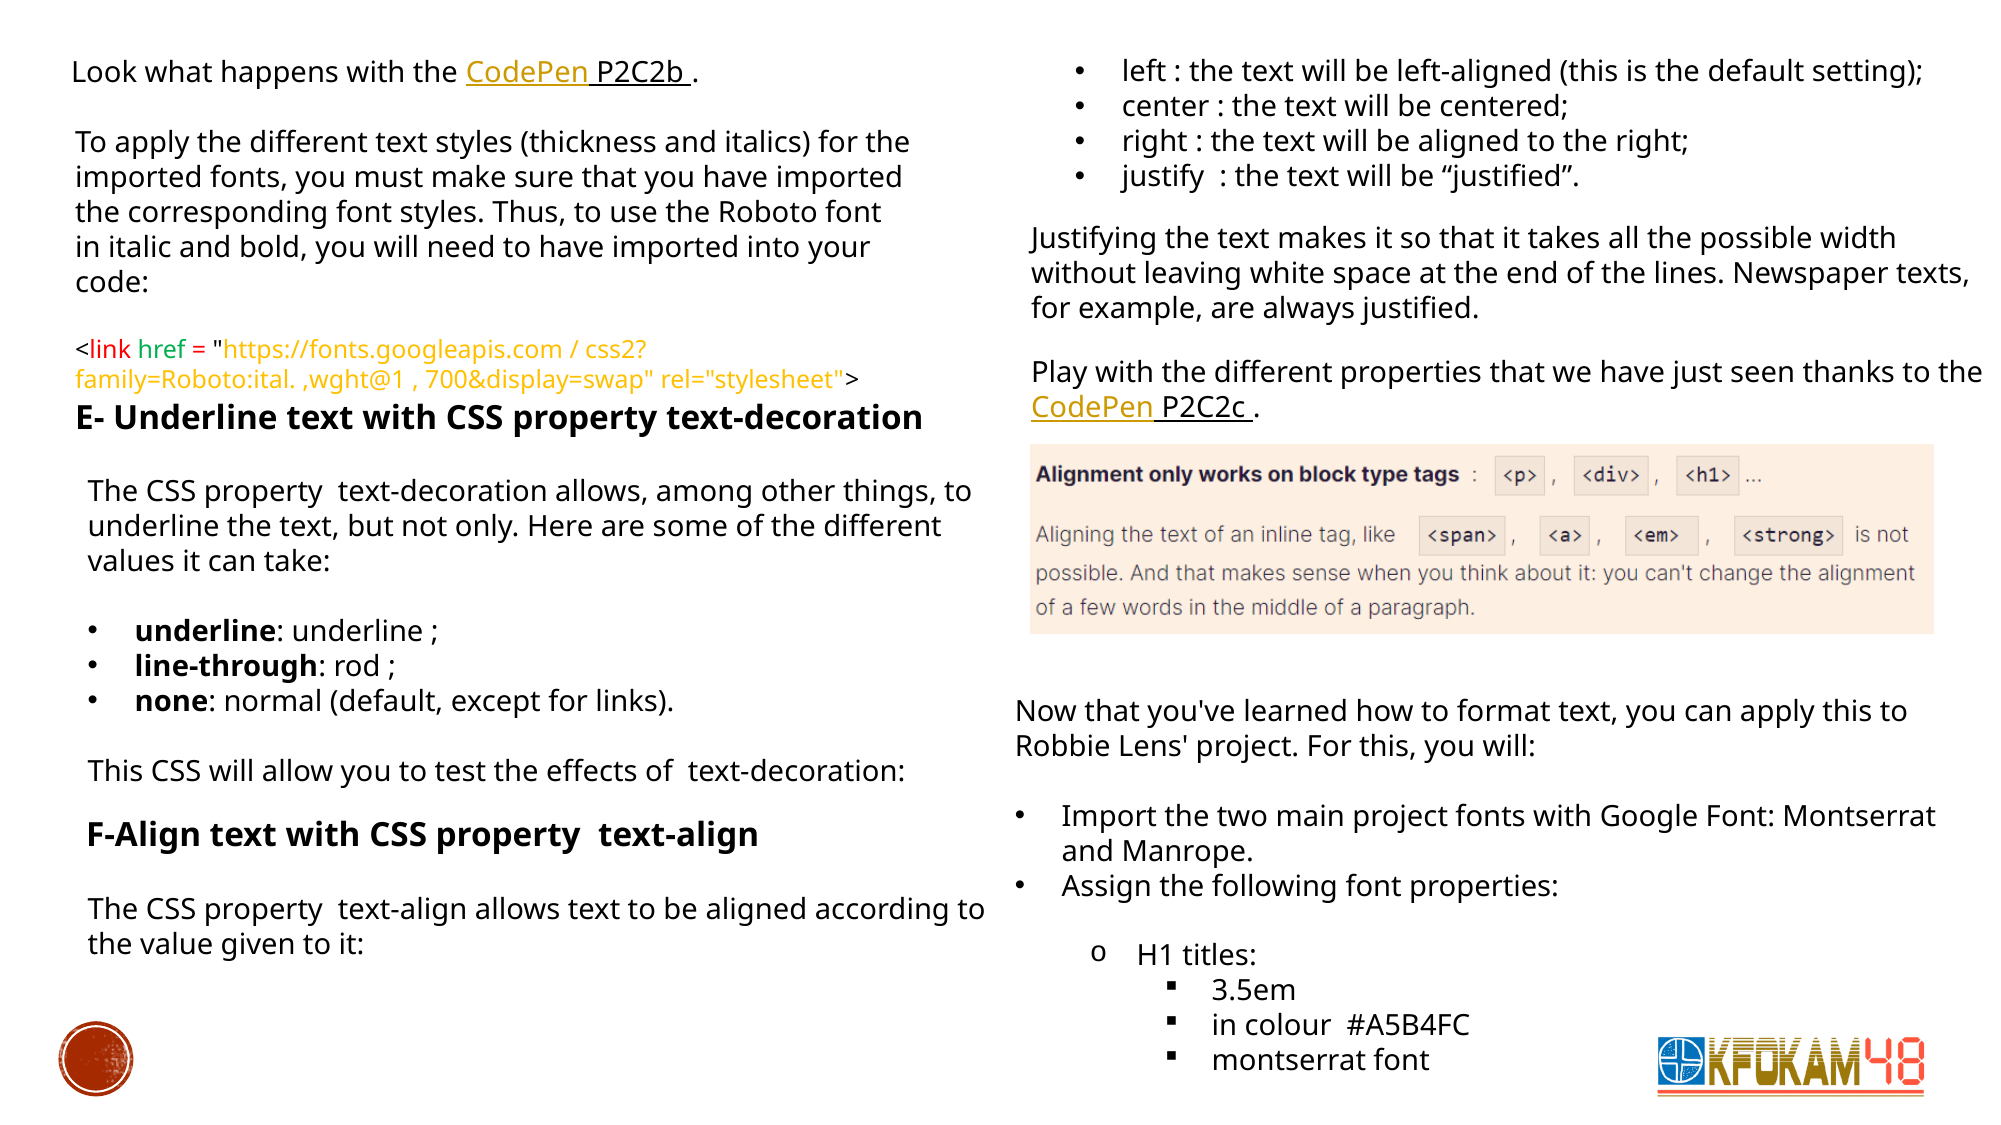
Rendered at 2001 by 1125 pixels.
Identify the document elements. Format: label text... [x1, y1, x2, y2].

text_box left : the text will be left-aligned (this is the default setting); center : the text will be centered; right : the text will be aligned to the right; justify : the text will be “justified”. [1060, 45, 2000, 200]
text_box Justifying the text makes it so that it takes all the possible width without leaving white space at the end of the lines. Newspaper texts, for example, are always justified. [1016, 212, 2000, 332]
text_box Look what happens with the CodePen P2C2b . [56, 45, 715, 100]
text_box E- Underline text with CSS property text-decoration [60, 388, 1027, 444]
text_box To apply the different text styles (thickness and italics) for the imported fonts, you must make sure that you have imported the corresponding font styles. Thus, to use the Roboto font in italic and bold, you will need to have imported into your code: <link href = "https://fonts.googleapis.com / css2?family=Roboto:ital. ,wght@1 , 700&display=swap" rel="stylesheet"> [60, 116, 926, 388]
text_box The CSS property text-align allows text to be aligned according to the value given to it: [72, 882, 999, 1003]
text_box The CSS property text-decoration allows, among other things, to underline the text, but not only. Here are some of the different values ​​it can take: underline: underline ; line-through: rod ; none: normal (default, except for links). This CSS will allow you to test the effects of text-decoration: [72, 464, 1017, 830]
picture [1653, 1084, 1929, 1101]
text_box Play with the different properties that we have just seen thanks to the CodePen P2C2c . [1016, 346, 2000, 436]
text_box Now that you've learned how to format text, you can apply this to Robbie Lens' project. For this, you will: Import the two main project fonts with Google Font: Montserrat and Manrope. Assign the following font properties: H1 titles: 3.5em in colour #A5B4FC montserrat font [999, 684, 2000, 1084]
picture [1030, 444, 1934, 634]
text_box F-Align text with CSS property text-align [71, 805, 775, 861]
